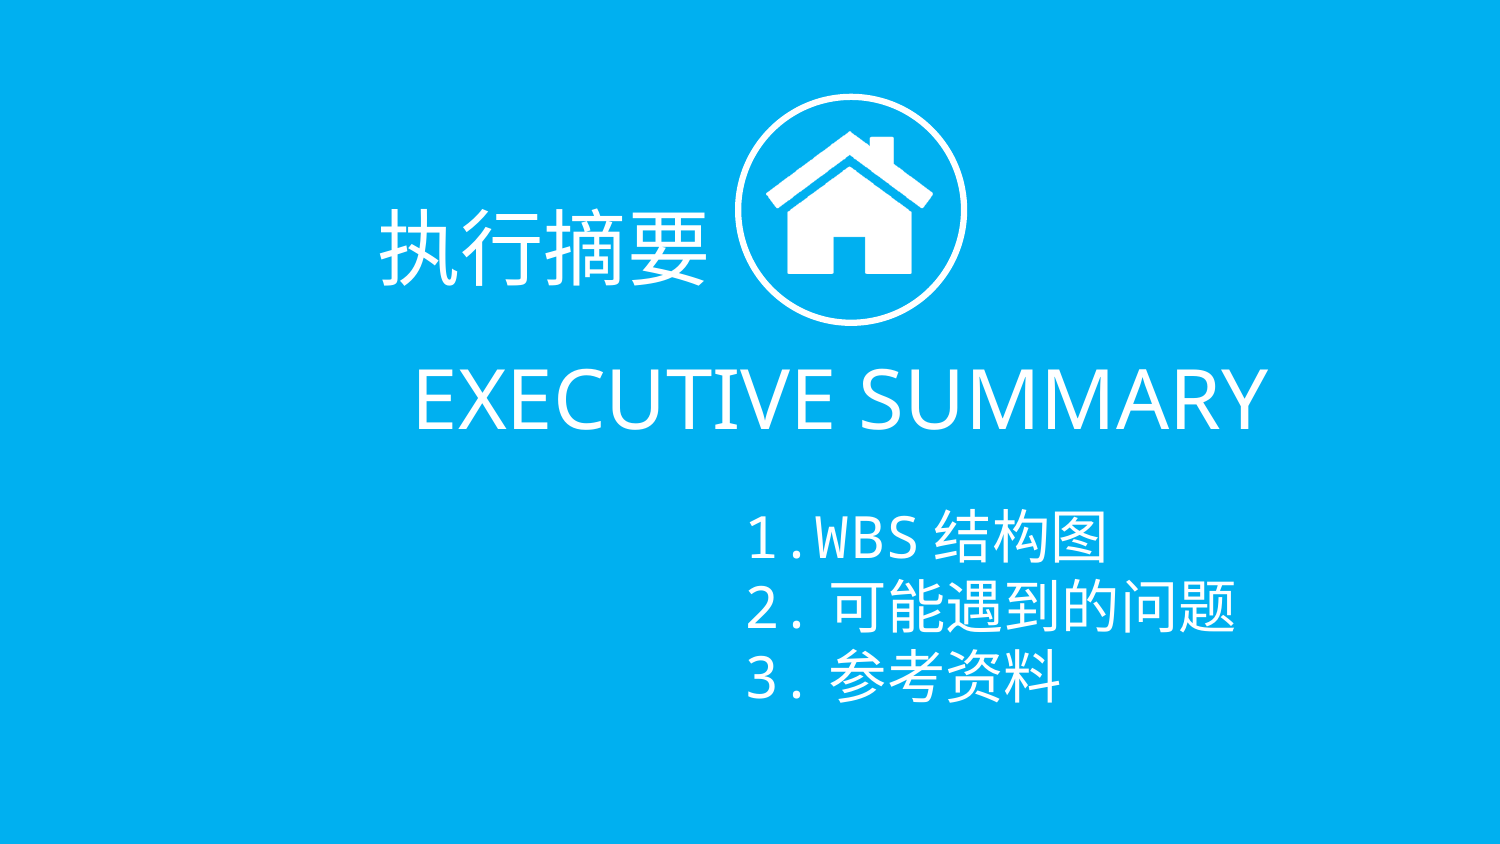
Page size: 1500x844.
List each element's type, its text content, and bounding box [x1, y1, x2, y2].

text_box EXECUTIVE SUMMARY [396, 339, 1284, 454]
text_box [737, 96, 965, 324]
text_box 执行摘要 [362, 189, 725, 305]
text_box 1.WBS结构图 2.可能遇到的问题 3.参考资料 [730, 492, 1403, 718]
